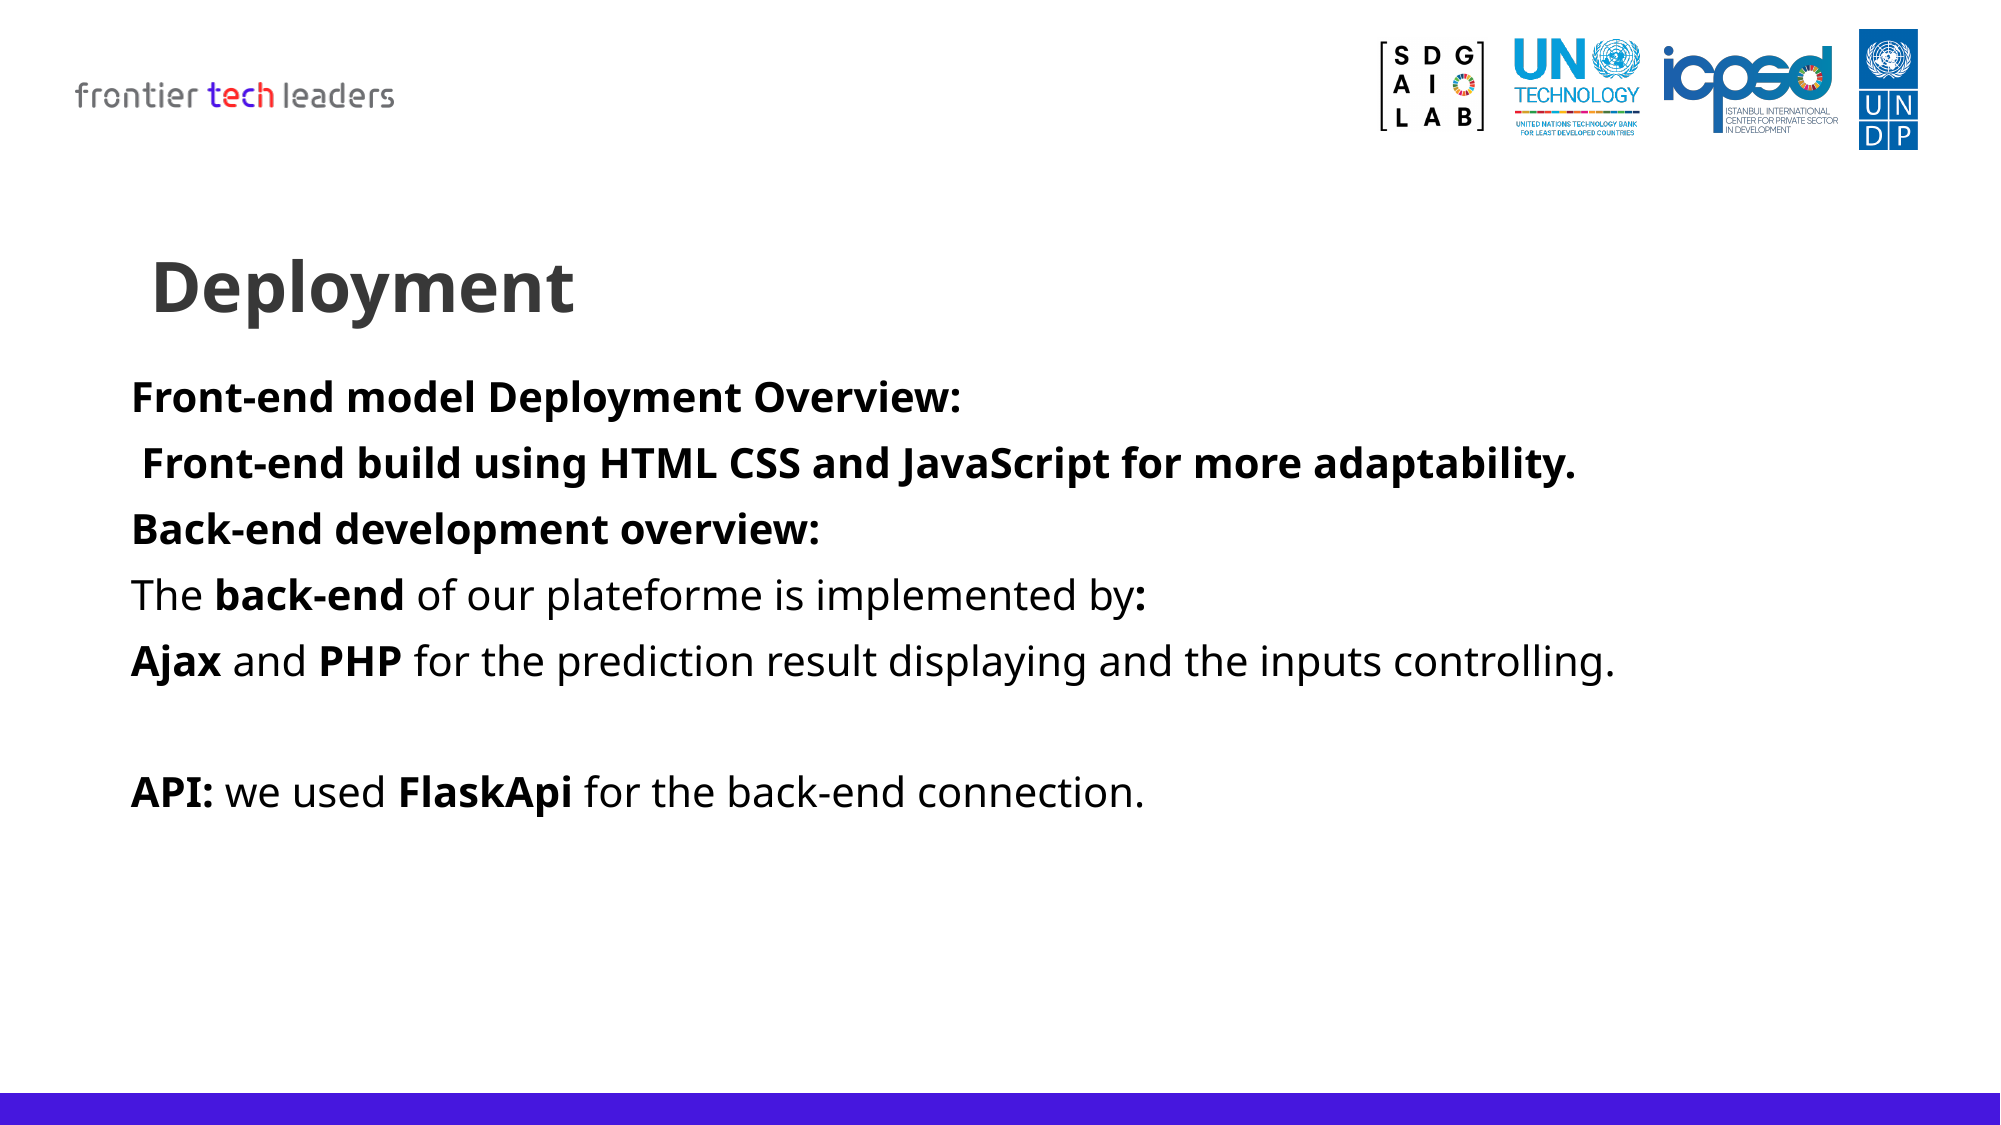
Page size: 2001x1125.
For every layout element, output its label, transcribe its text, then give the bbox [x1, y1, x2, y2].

picture [75, 82, 394, 108]
text_box [0, 1093, 2000, 1125]
text_box Deployment [142, 242, 943, 338]
text_box Front-end model Deployment Overview: Front-end build using HTML CSS and JavaScript for more adaptability. Back-end development overview: The back-end of our plateforme is implemented by: Ajax and PHP for the prediction result displaying and the inputs controlling. API: we used FlaskApi for the back-end connection. [123, 369, 1919, 1067]
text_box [1377, 29, 1918, 150]
